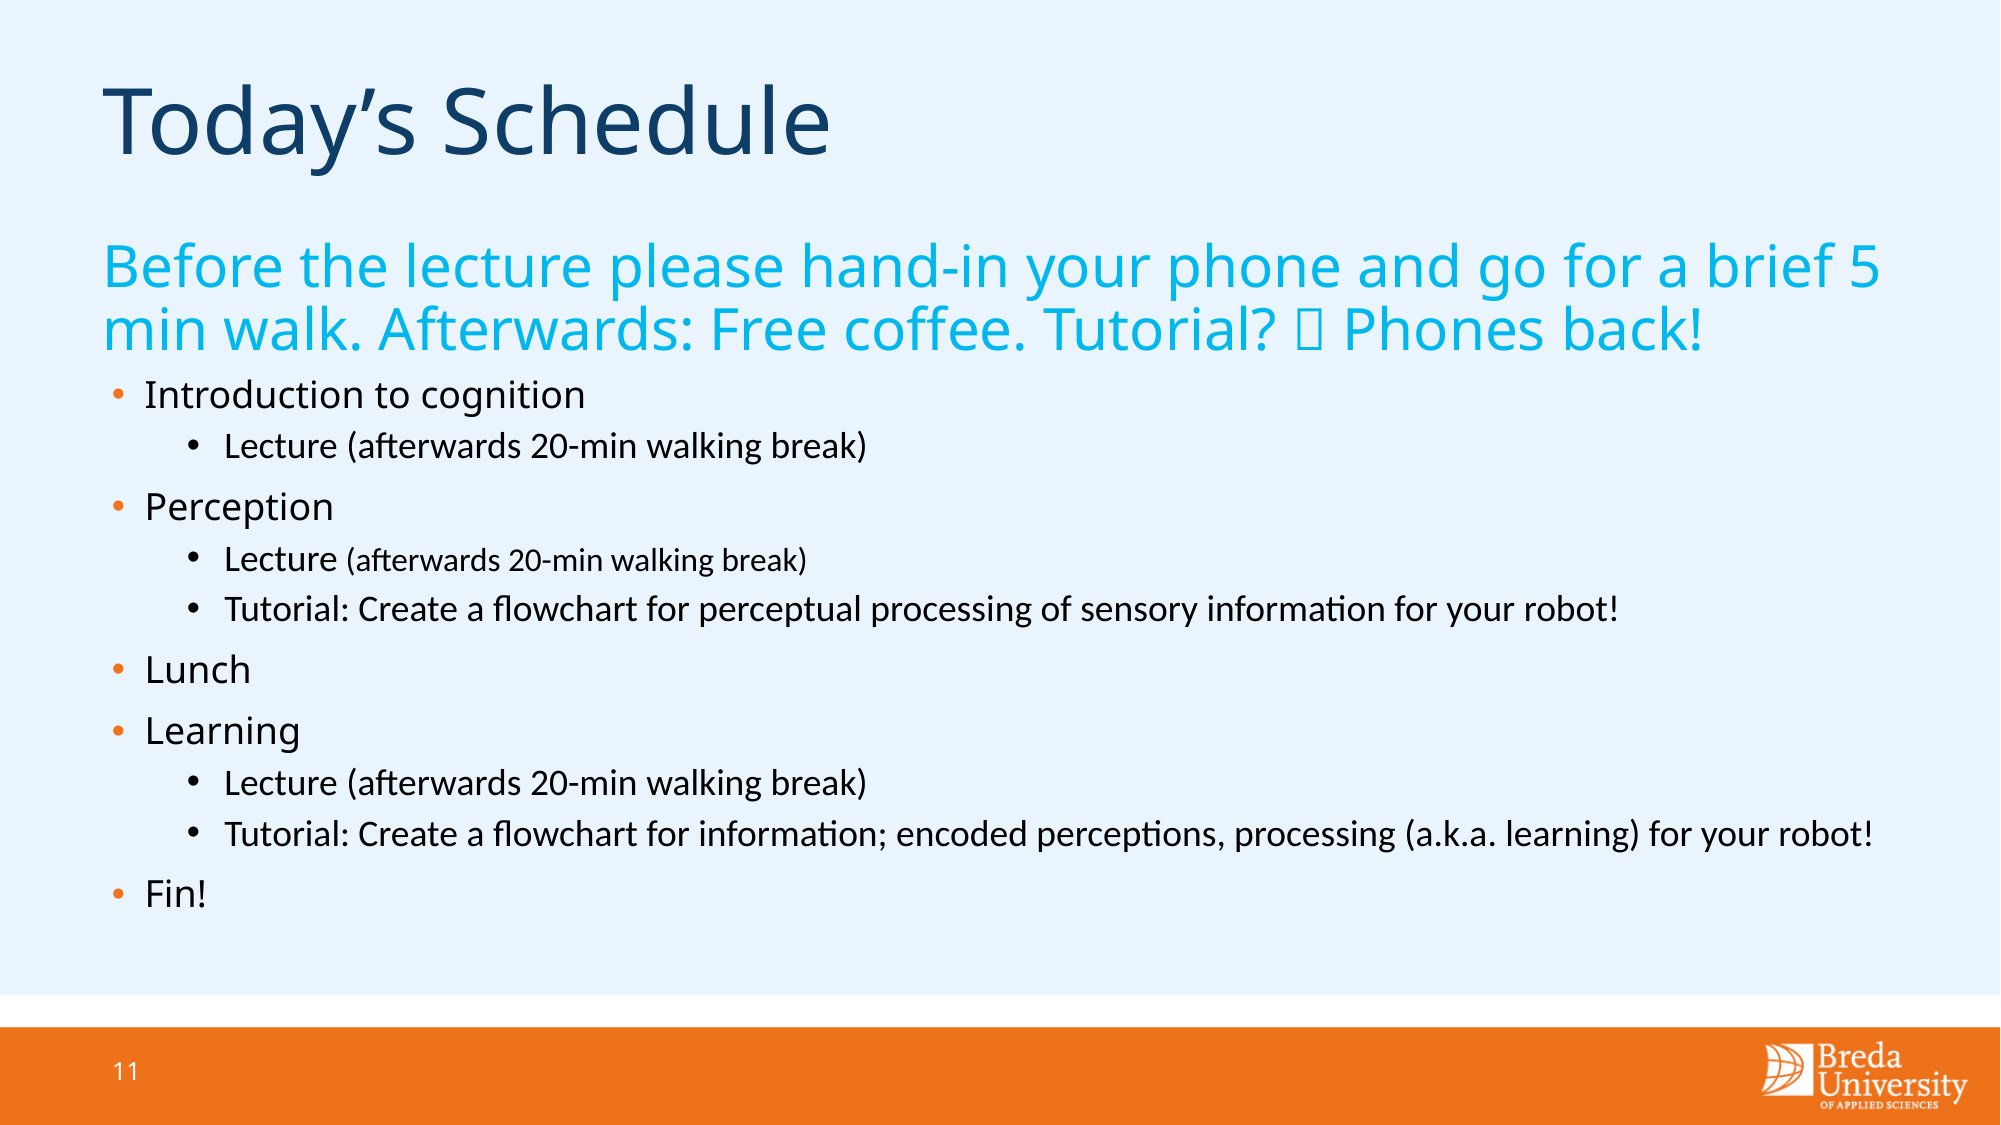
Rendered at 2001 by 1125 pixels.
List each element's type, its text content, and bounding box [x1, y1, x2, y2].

picture [0, 0, 2001, 1125]
title Today’s Schedule [88, 67, 1917, 210]
list Introduction to cognition Lecture (afterwards 20-min walking break) Perception Lecture (afterwards 20-min walking break) Tutorial: Create a flowchart for perceptual processing of sensory information for your robot! Lunch Learning Lecture (afterwards 20-min walking break) Tutorial: Create a flowchart for information; encoded perceptions, processing (a.k.a. learning) for your robot! Fin! [97, 368, 1926, 982]
slide_number 11 [97, 1042, 198, 1103]
list Before the lecture please hand-in your phone and go for a brief 5 min walk. Afterwards: Free coffee. Tutorial?  Phones back! [88, 229, 1917, 307]
